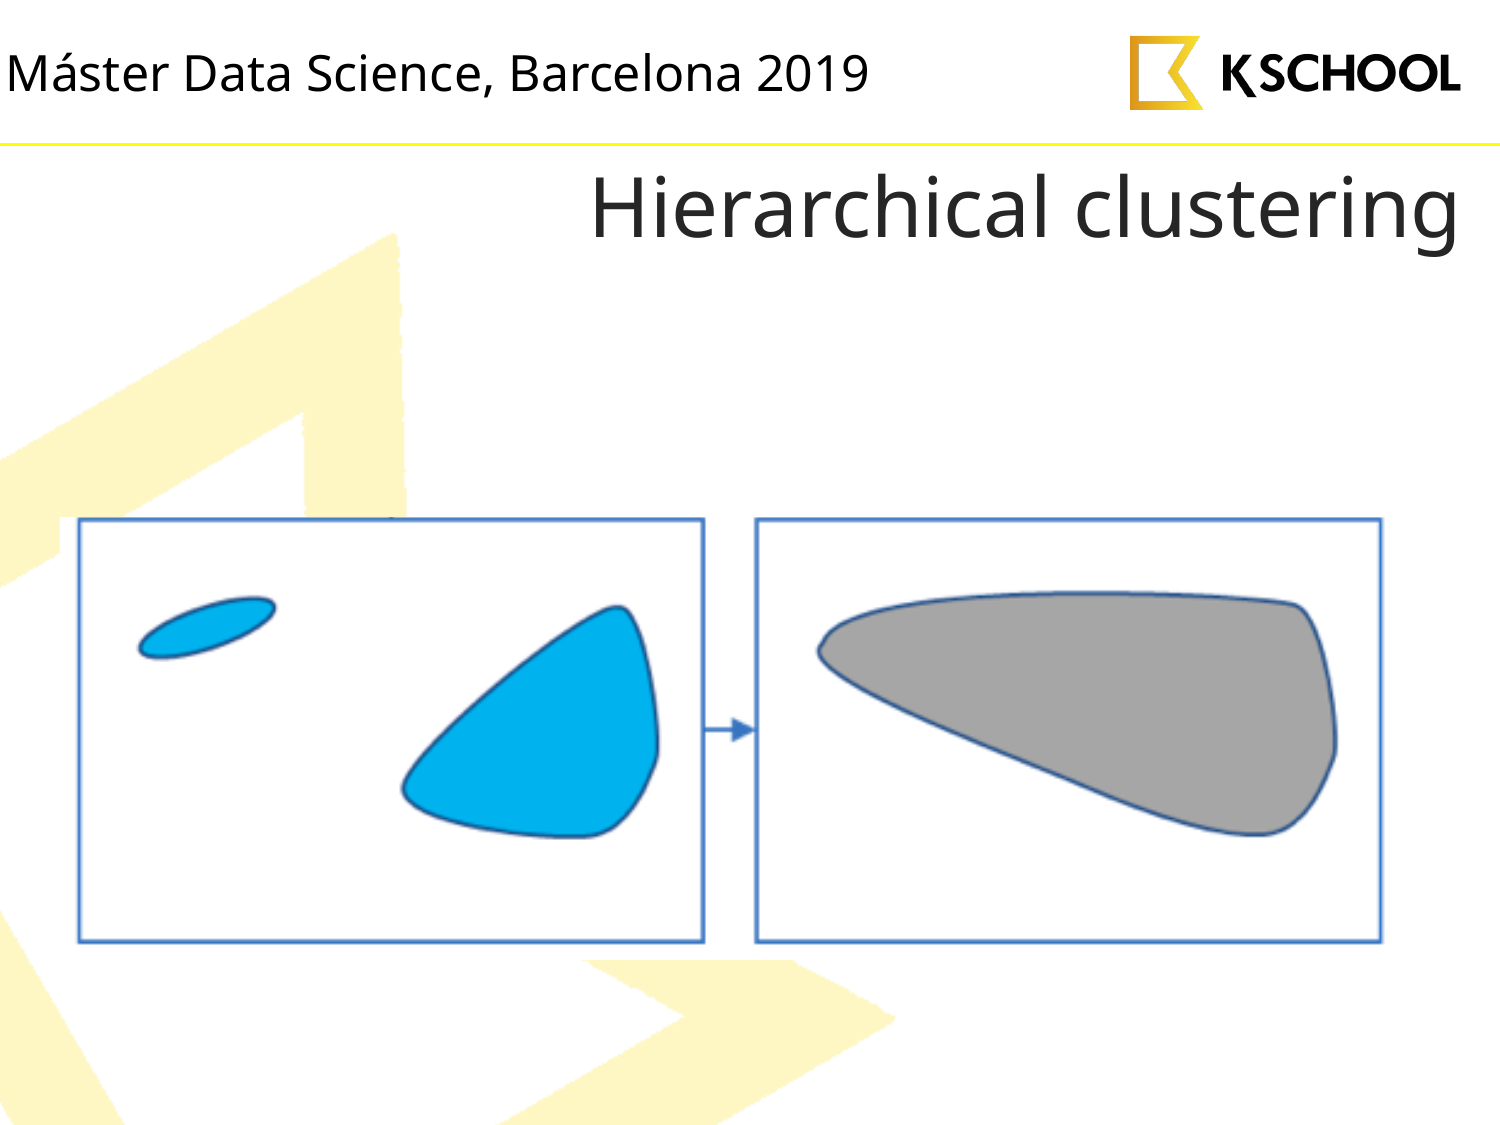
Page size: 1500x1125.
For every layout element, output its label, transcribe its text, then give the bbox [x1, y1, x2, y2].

title Hierarchical clustering [330, 147, 1478, 268]
picture [1121, 23, 1473, 120]
picture [0, 188, 1419, 1125]
